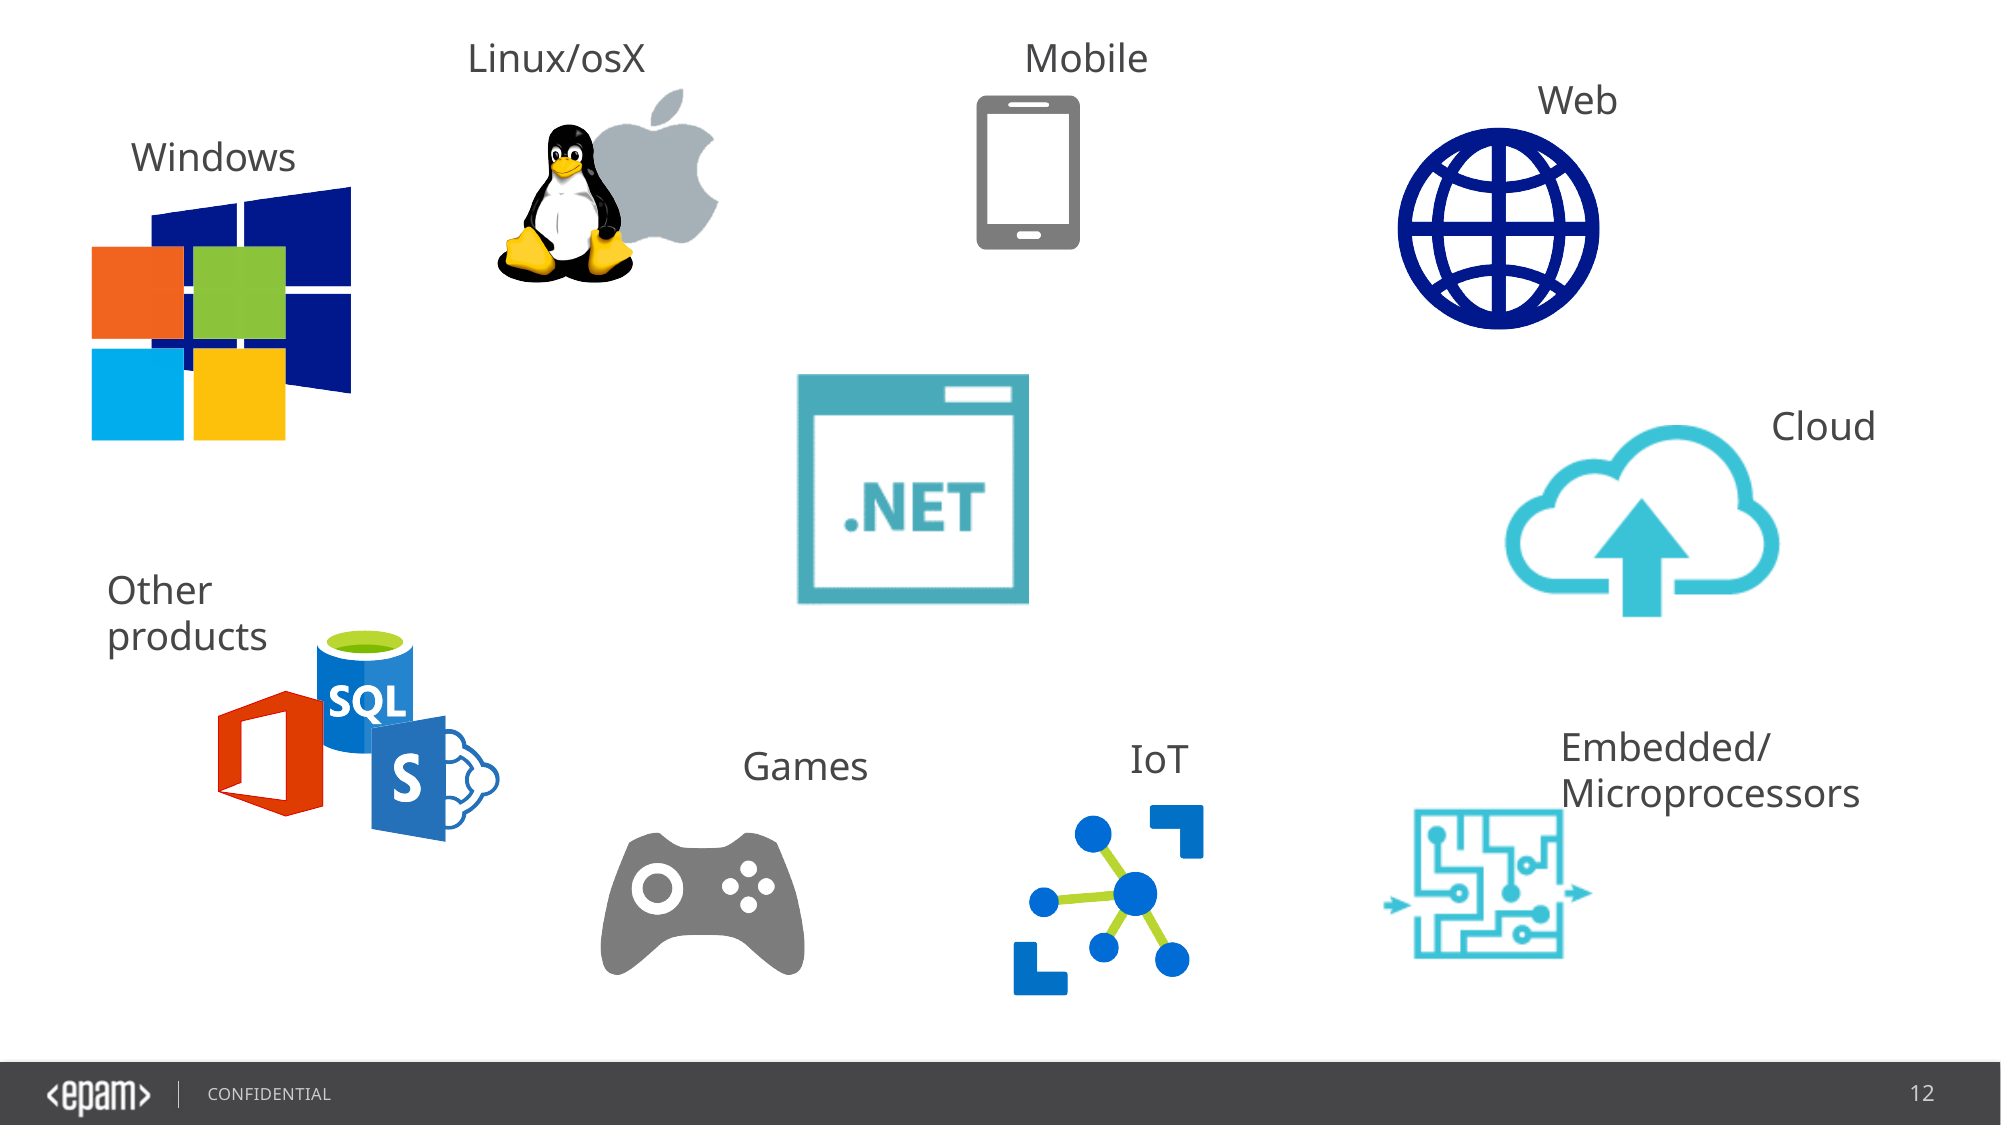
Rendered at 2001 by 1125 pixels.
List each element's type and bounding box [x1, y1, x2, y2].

text_box [950, 26, 1160, 250]
text_box [600, 734, 885, 1007]
text_box [1498, 393, 1891, 627]
text_box [1396, 68, 1634, 330]
text_box [91, 124, 355, 441]
text_box [454, 26, 723, 283]
picture [46, 1080, 151, 1118]
text_box [1350, 714, 1871, 988]
picture [790, 374, 1029, 613]
text_box [96, 557, 501, 843]
text_box [1013, 726, 1205, 996]
